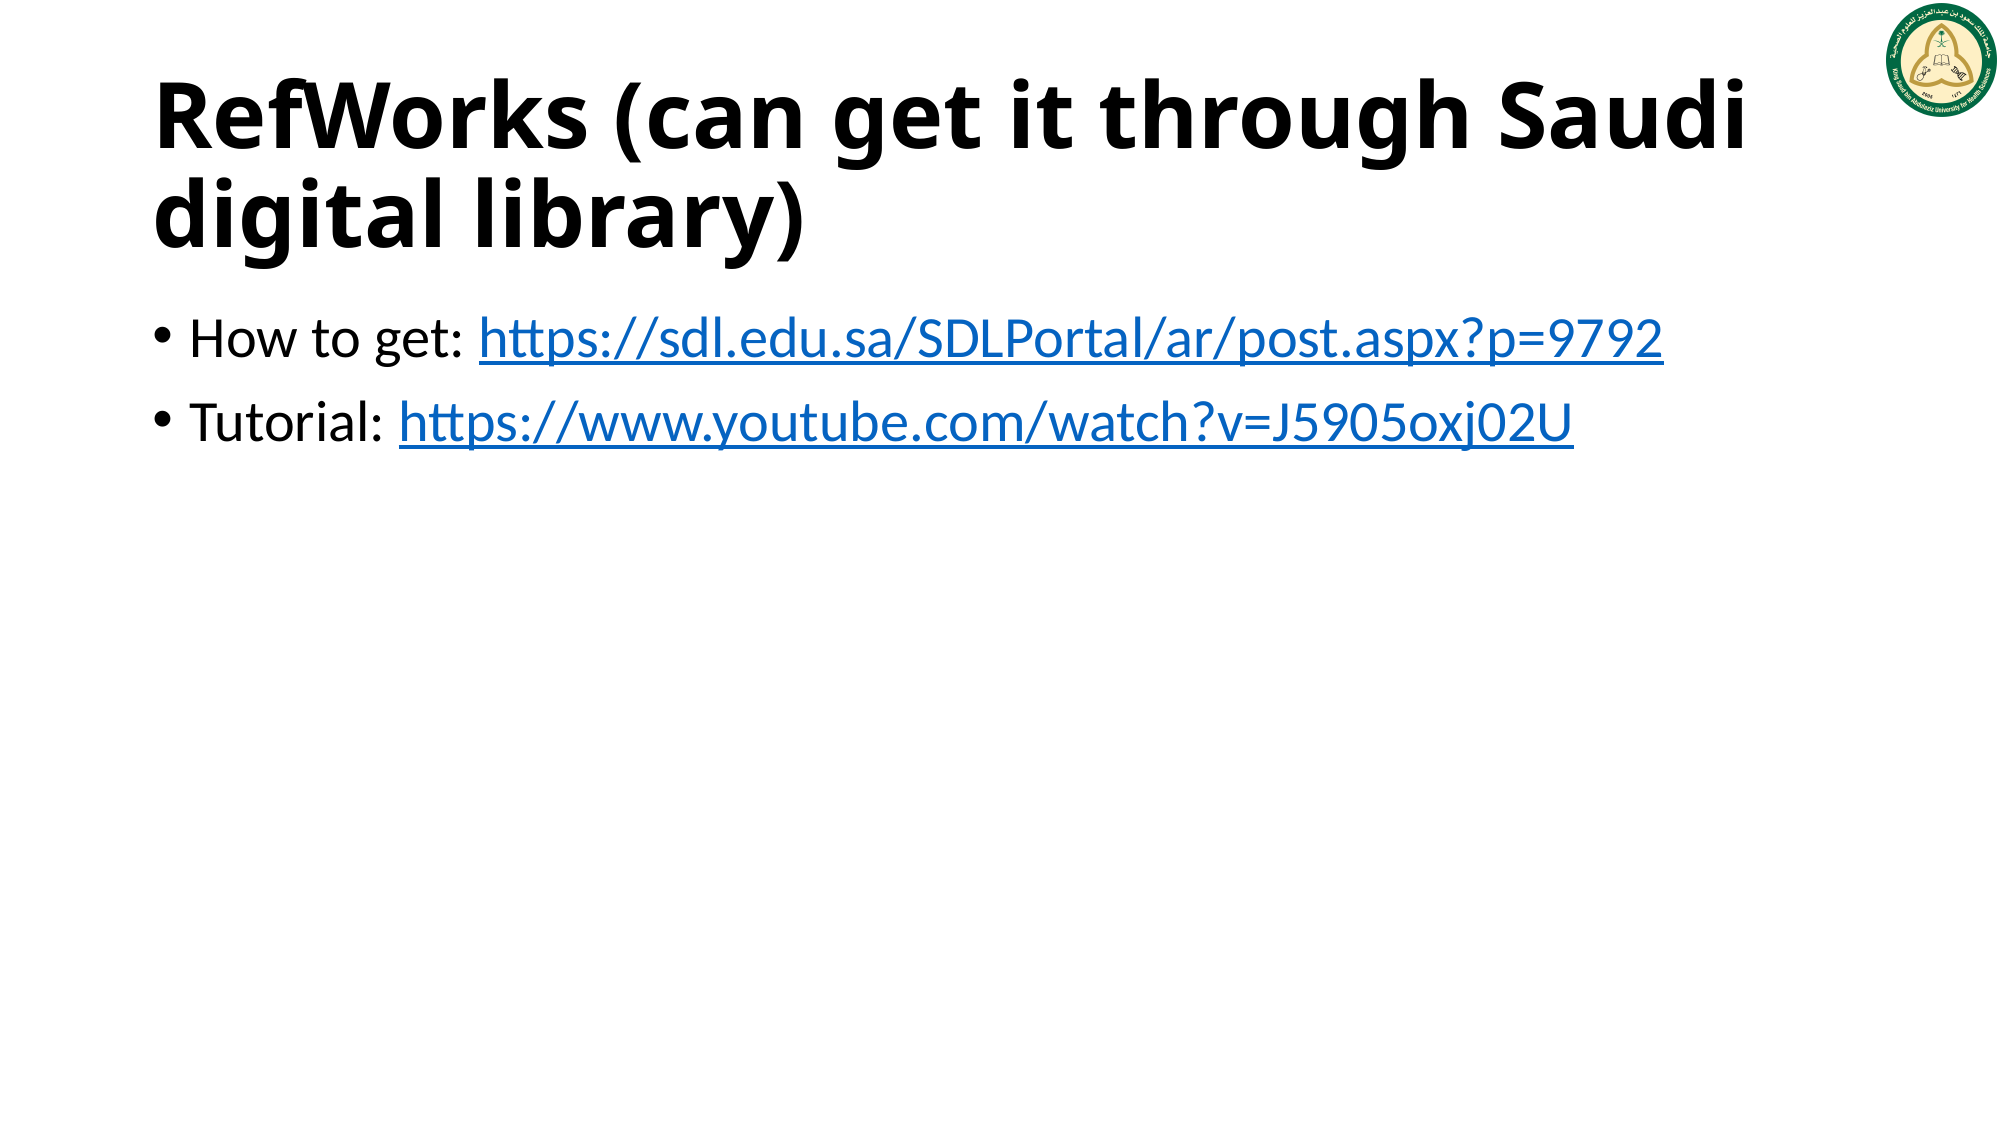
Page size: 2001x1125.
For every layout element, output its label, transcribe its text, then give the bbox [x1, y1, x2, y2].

picture [1886, 3, 1997, 117]
title RefWorks (can get it through Saudi digital library) [137, 59, 1863, 278]
list How to get: https://sdl.edu.sa/SDLPortal/ar/post.aspx?p=9792 Tutorial: https://www.youtube.com/watch?v=J5905oxj02U [137, 299, 1863, 1014]
